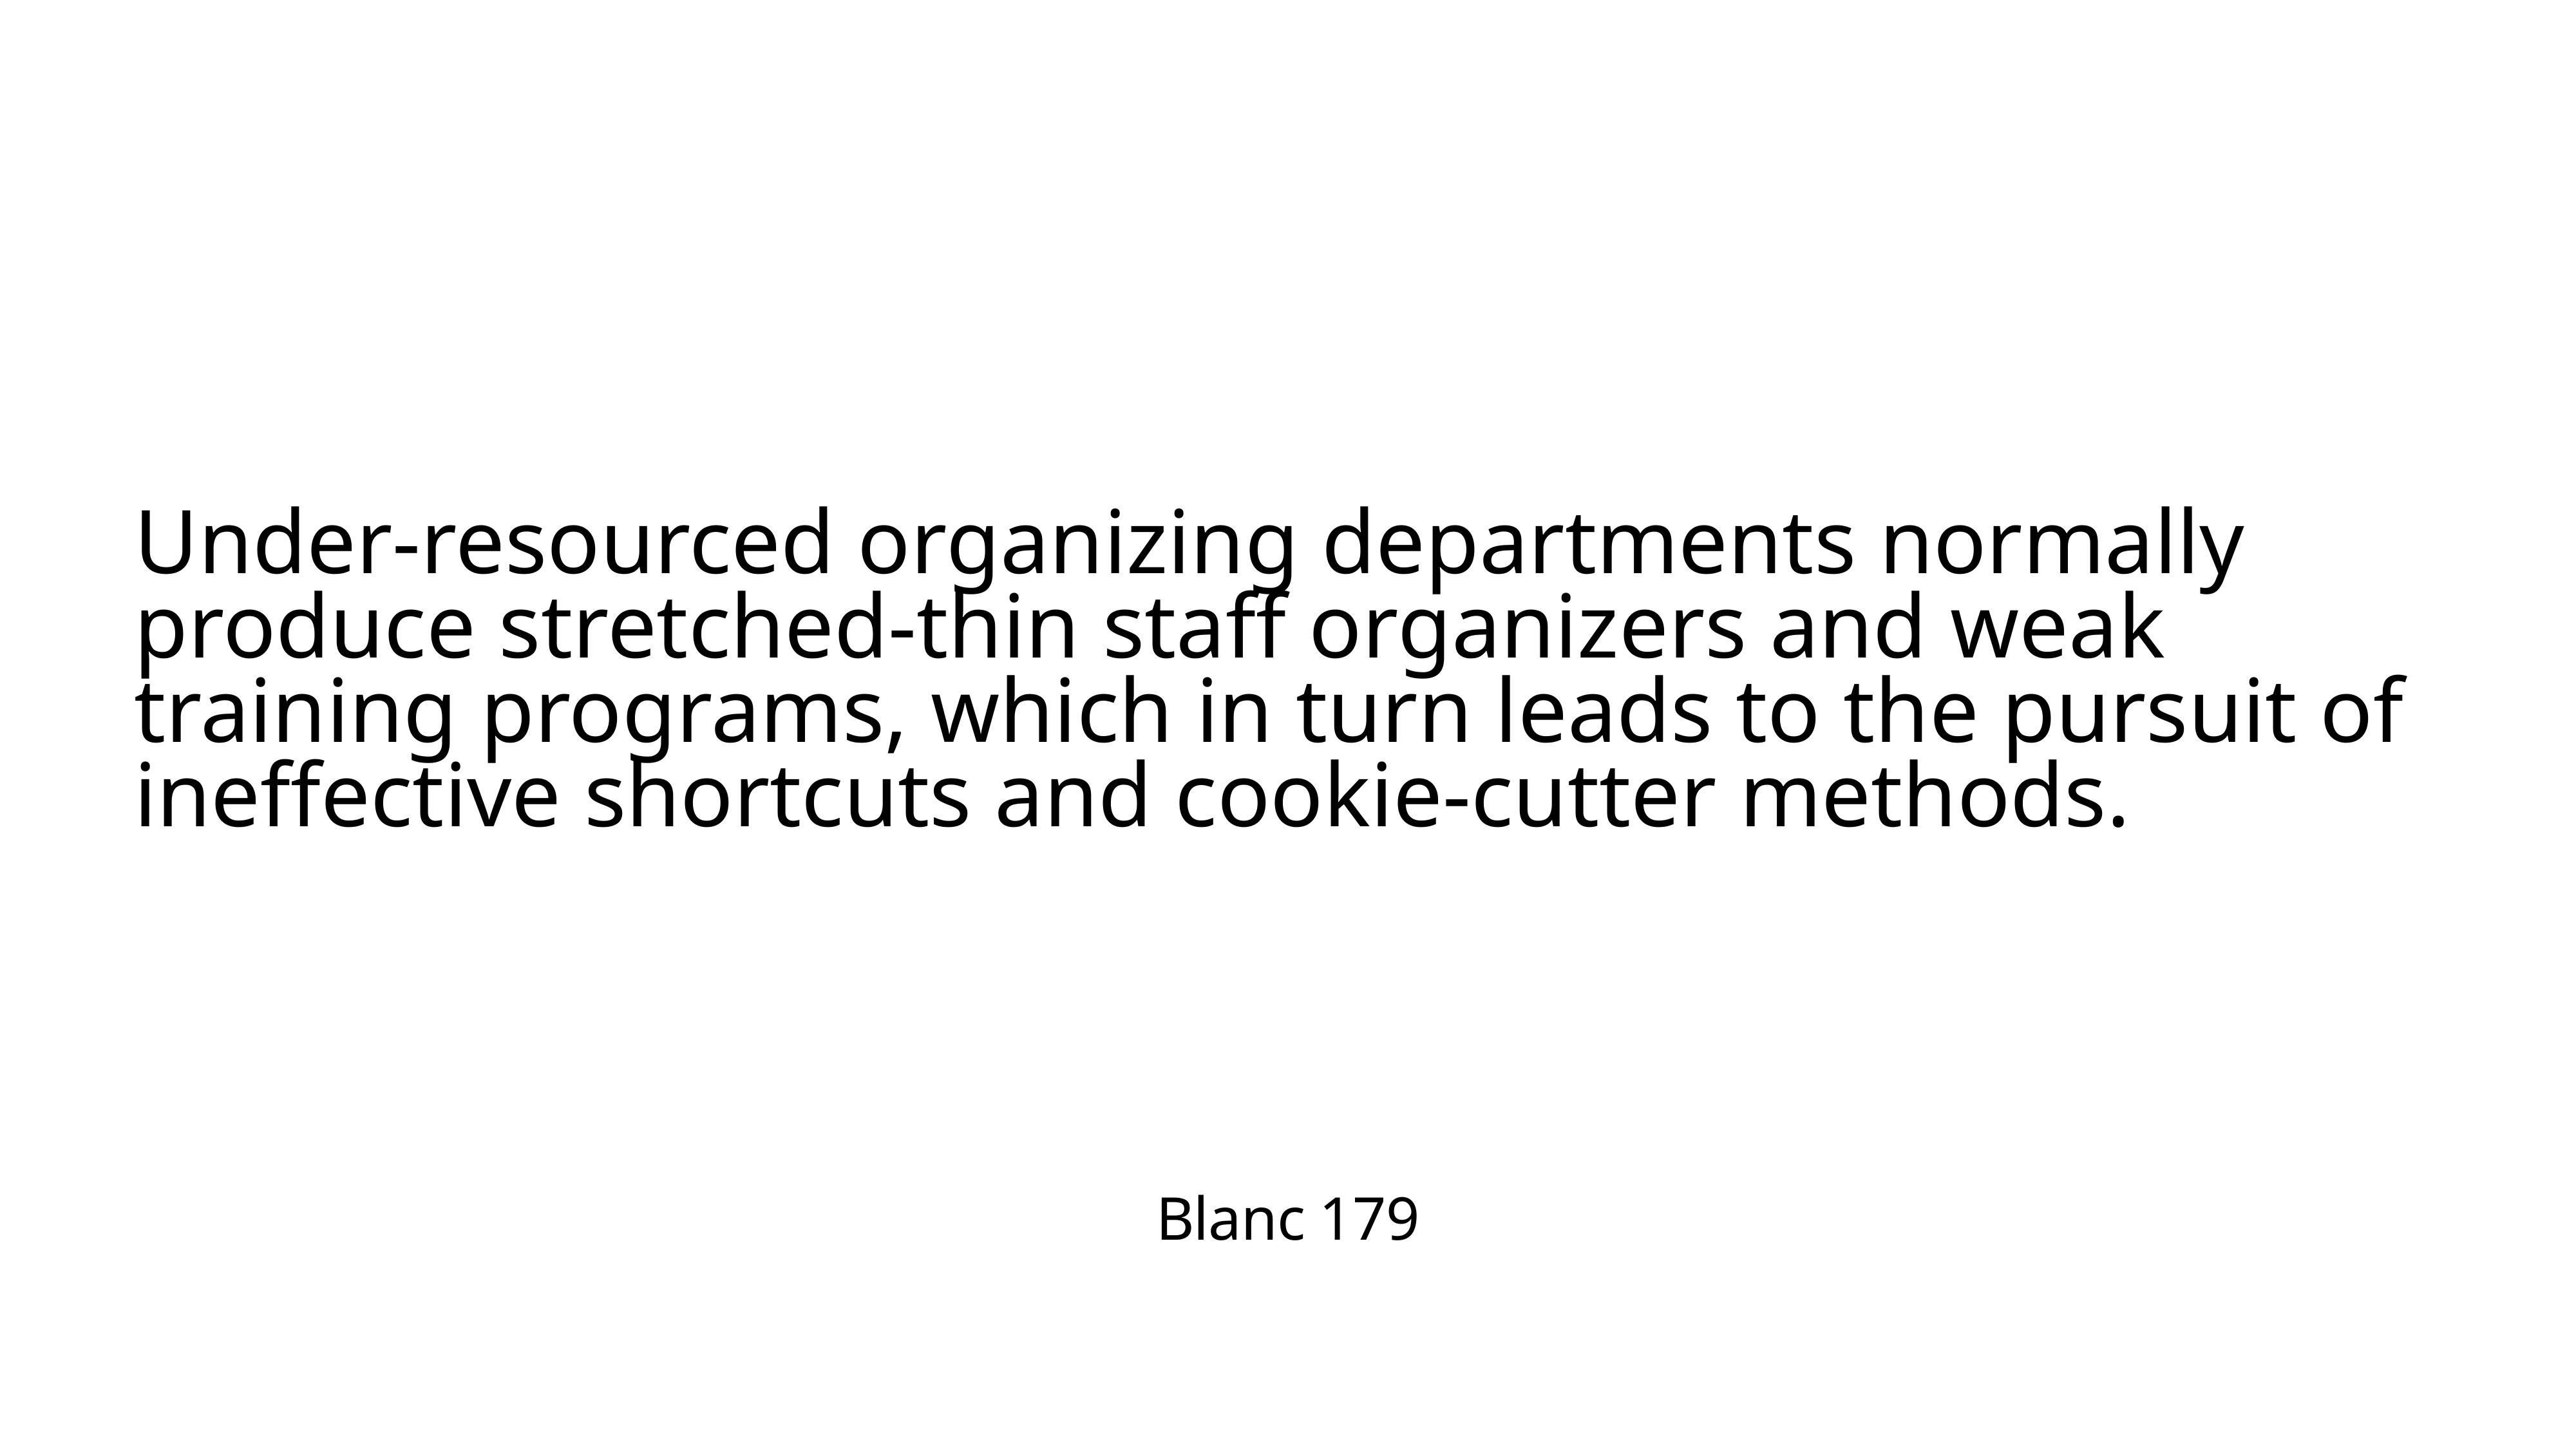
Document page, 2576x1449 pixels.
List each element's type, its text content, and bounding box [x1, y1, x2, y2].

list Under-resourced organizing departments normally produce stretched-thin staff organizers and weak training programs, which in turn leads to the pursuit of ineffective shortcuts and cookie-cutter methods. [128, 440, 2448, 909]
list Blanc 179 [128, 1172, 2448, 1261]
